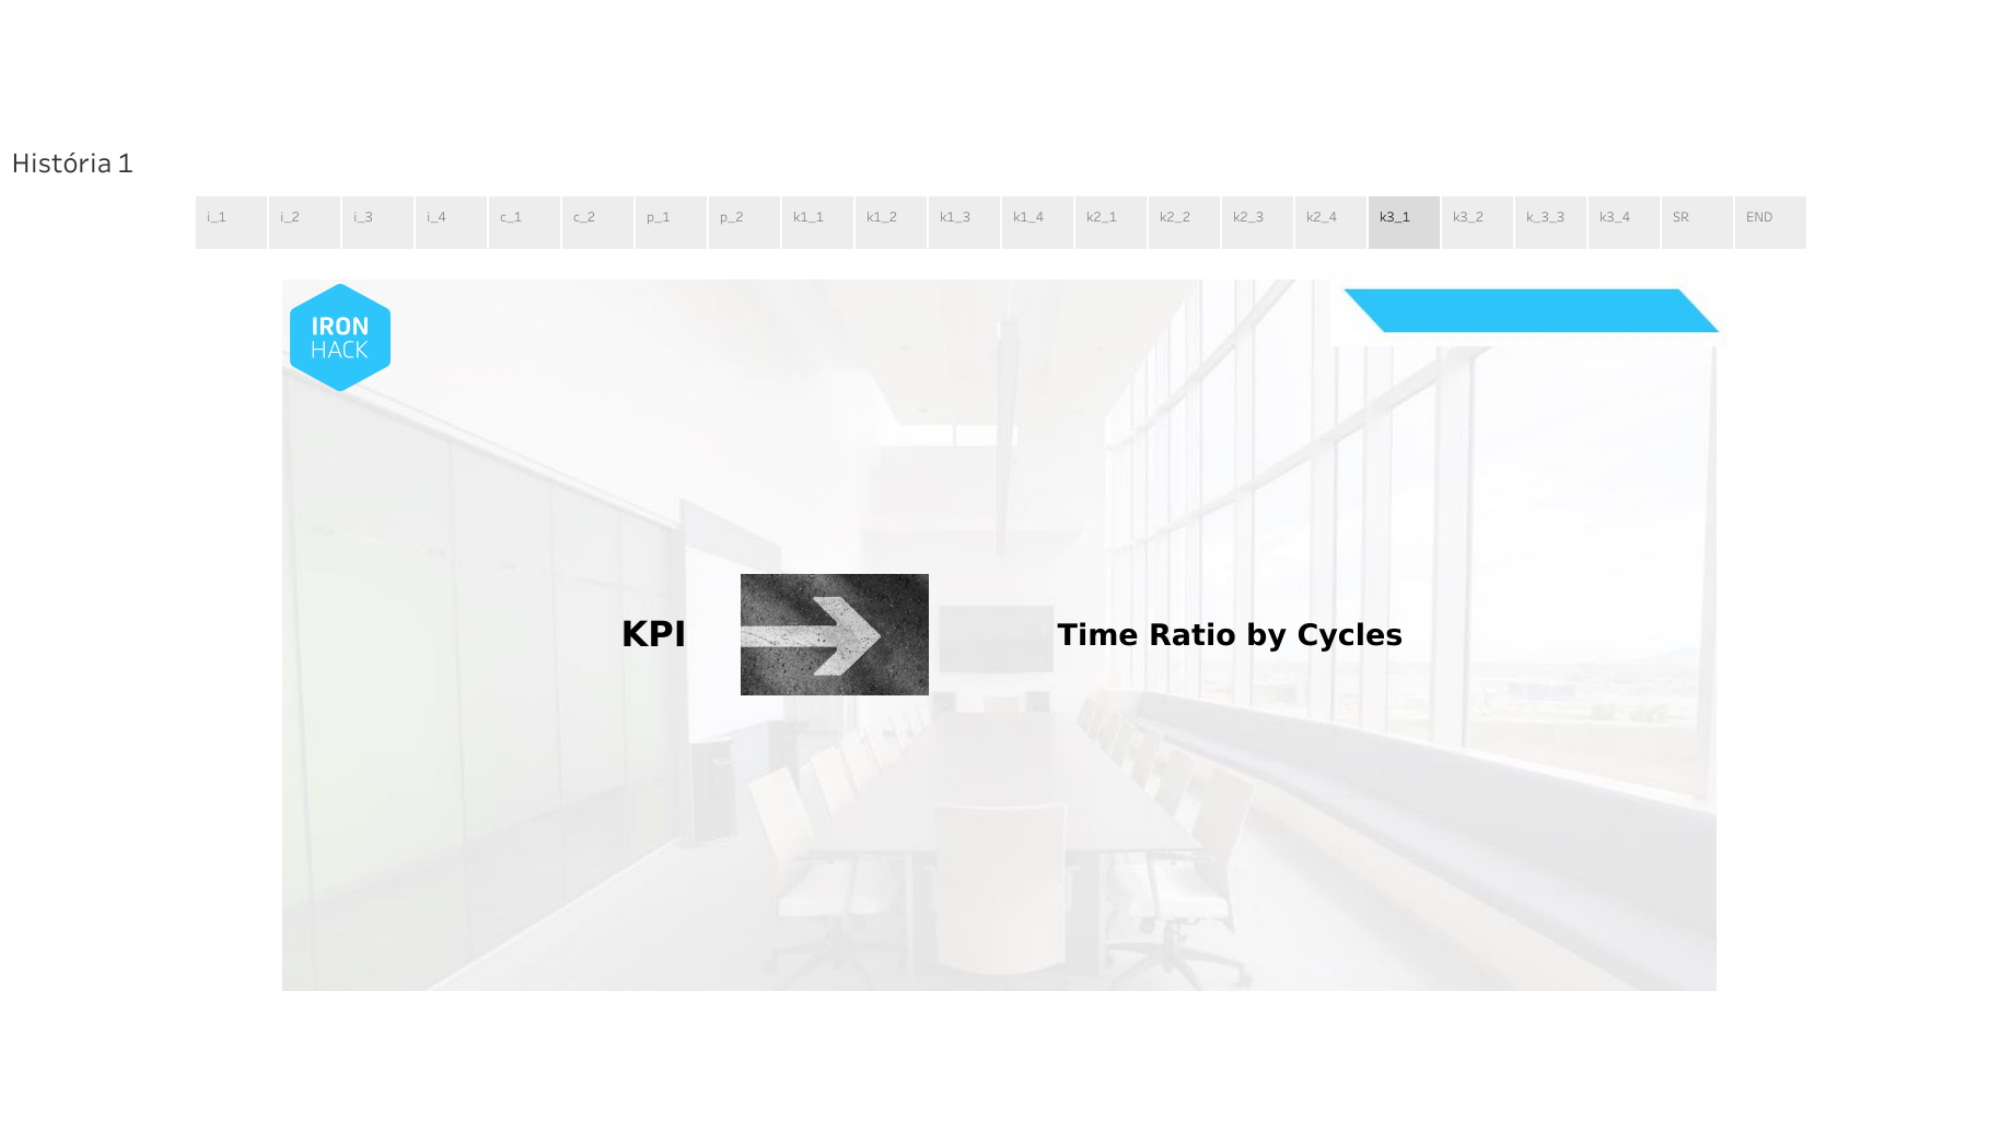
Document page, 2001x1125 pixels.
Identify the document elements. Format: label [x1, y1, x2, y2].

picture [0, 134, 2000, 991]
